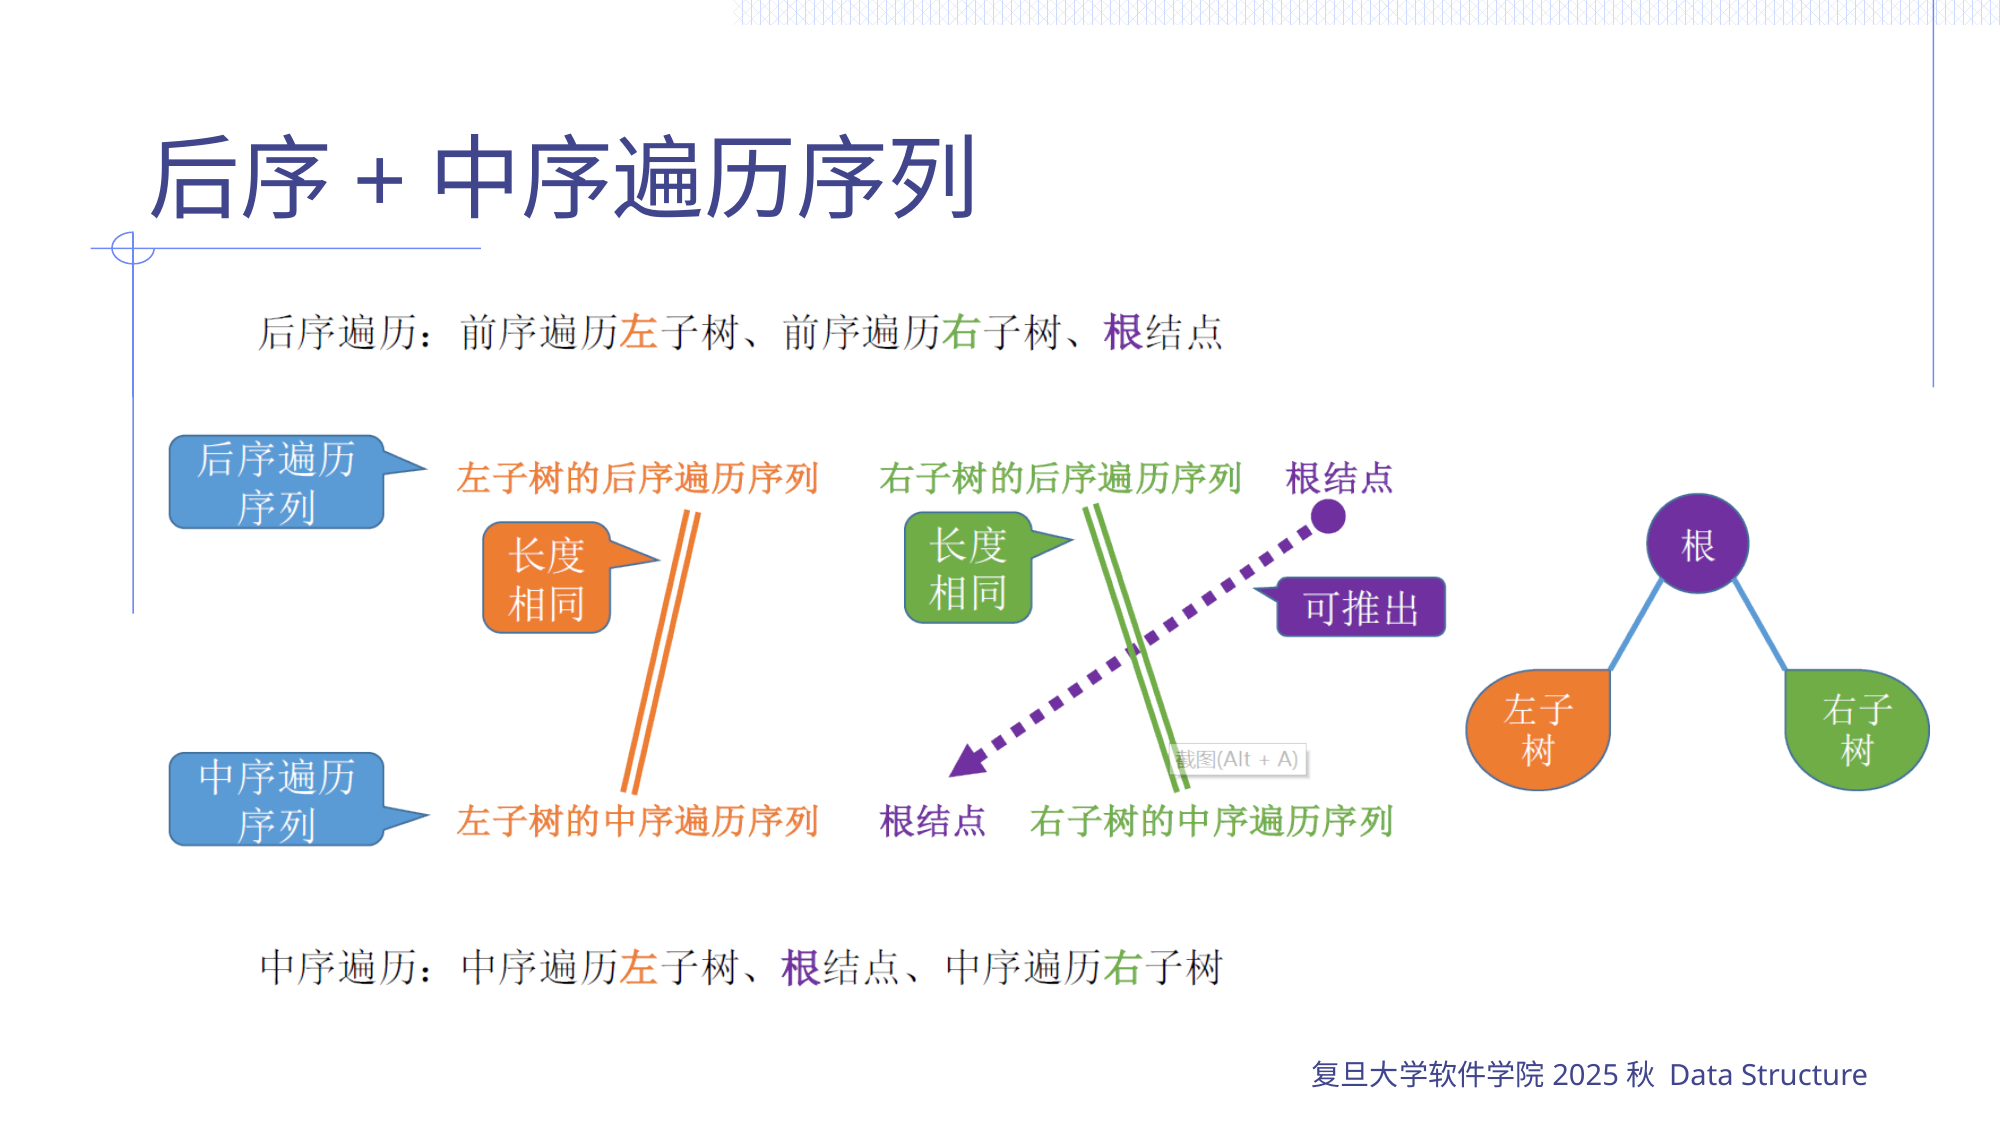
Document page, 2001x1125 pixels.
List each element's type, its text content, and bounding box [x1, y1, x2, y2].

title 后序+中序遍历序列 [133, 50, 1834, 238]
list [121, 255, 1946, 1045]
